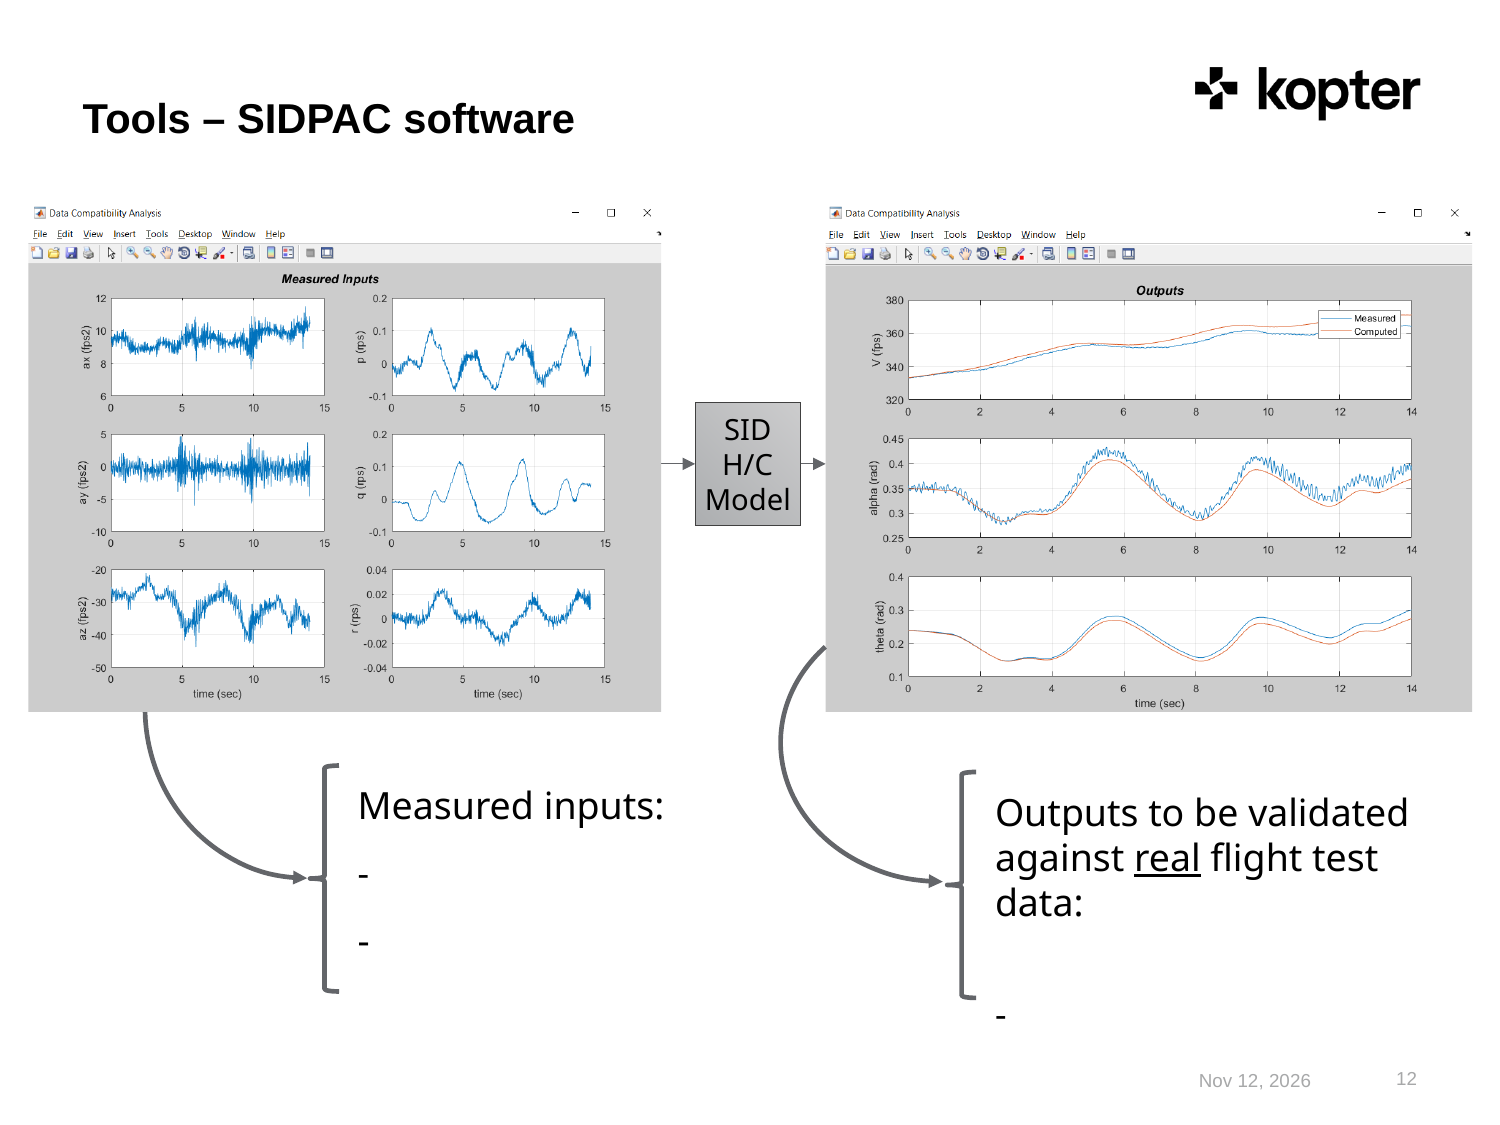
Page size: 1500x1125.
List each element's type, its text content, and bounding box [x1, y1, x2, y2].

picture [825, 202, 1473, 712]
picture [1194, 66, 1421, 121]
picture [28, 202, 662, 712]
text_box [662, 402, 826, 526]
text_box [780, 646, 943, 888]
slide_number 2-Mar-18 [1181, 1069, 1329, 1099]
text_box [144, 712, 308, 884]
text_box [946, 771, 977, 999]
slide_number 12 [1328, 1067, 1418, 1097]
title Tools – SIDPAC software [82, 64, 1153, 142]
text_box [309, 764, 340, 993]
